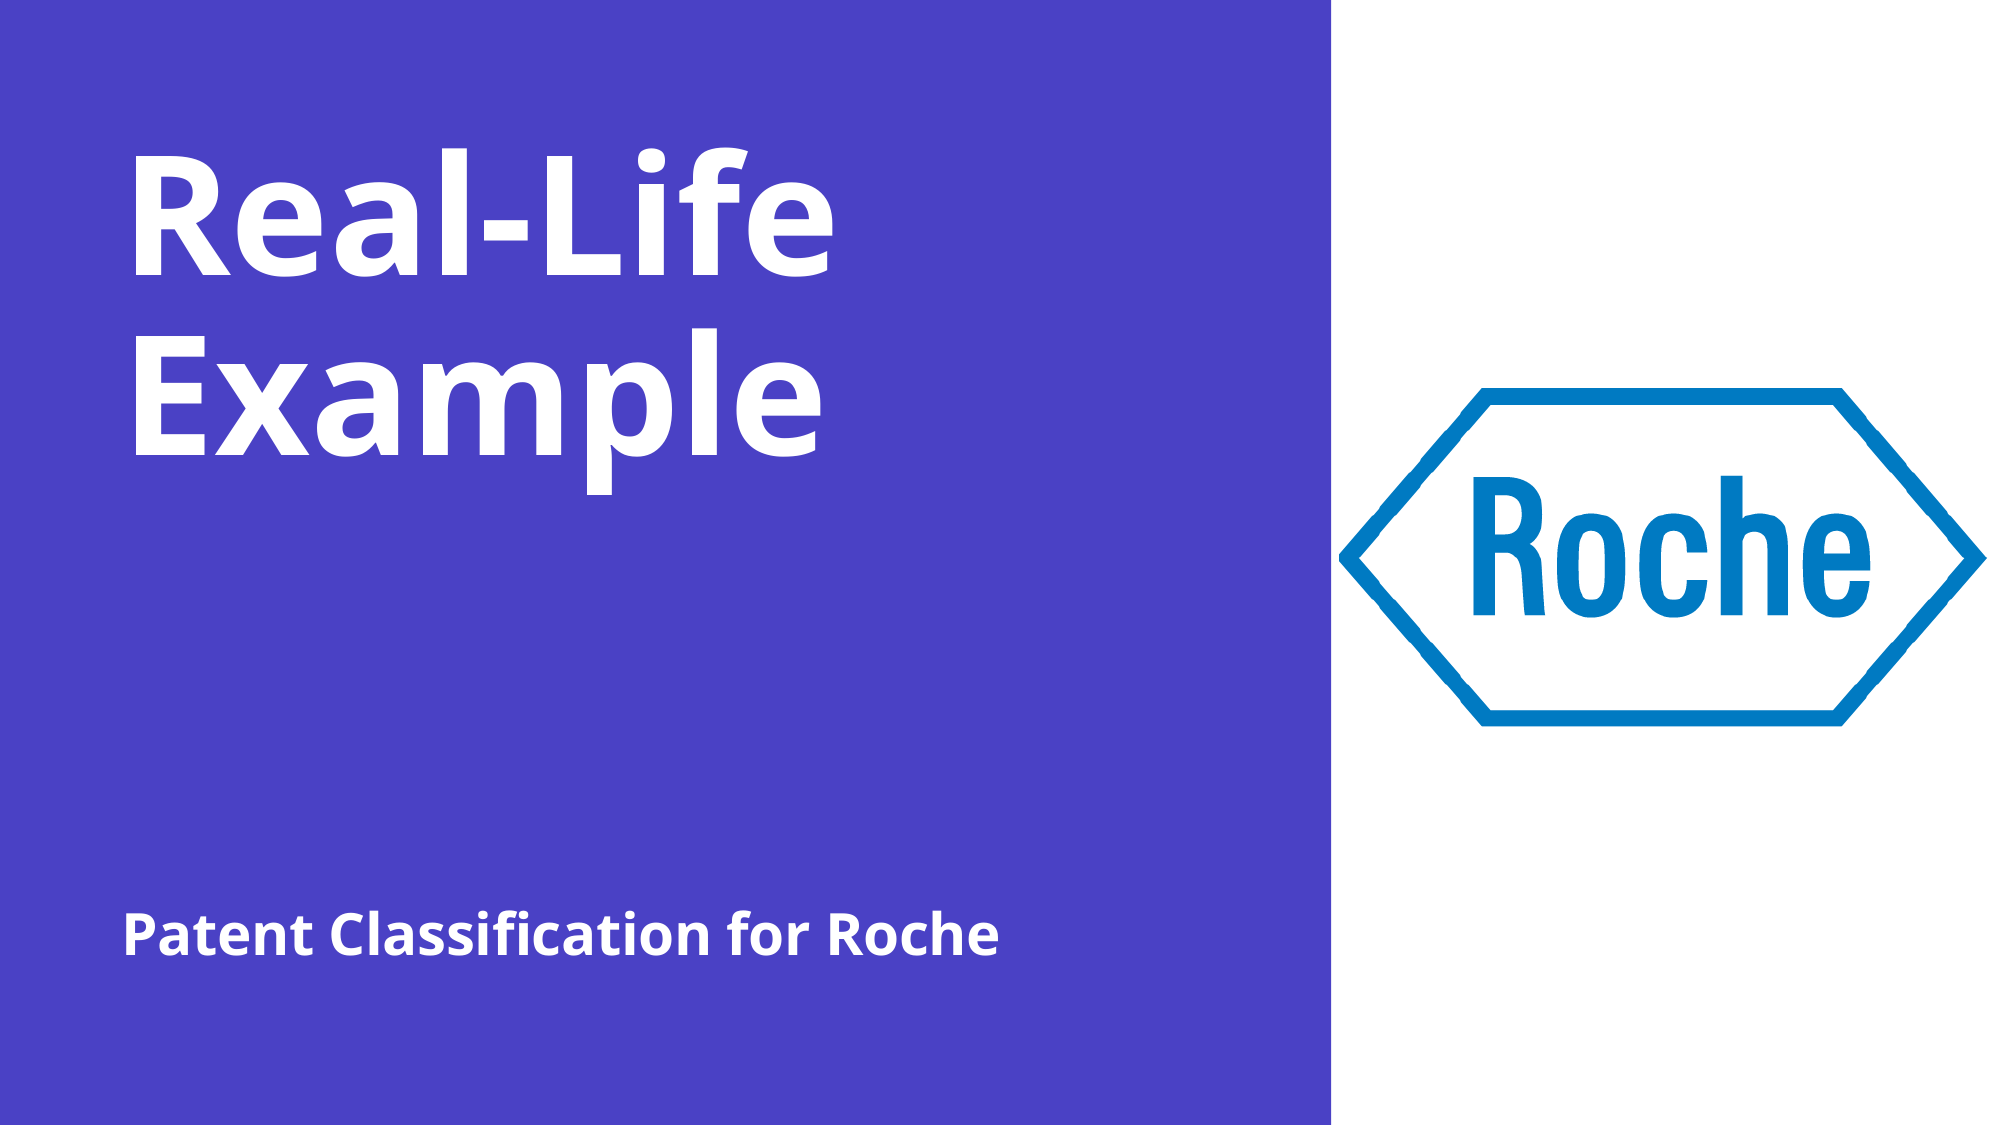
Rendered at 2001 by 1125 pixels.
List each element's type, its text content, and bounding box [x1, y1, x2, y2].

picture [1339, 388, 1988, 728]
subtitle Patent Classification for Roche [106, 761, 1163, 975]
title Real-Life Example [106, 123, 1236, 762]
